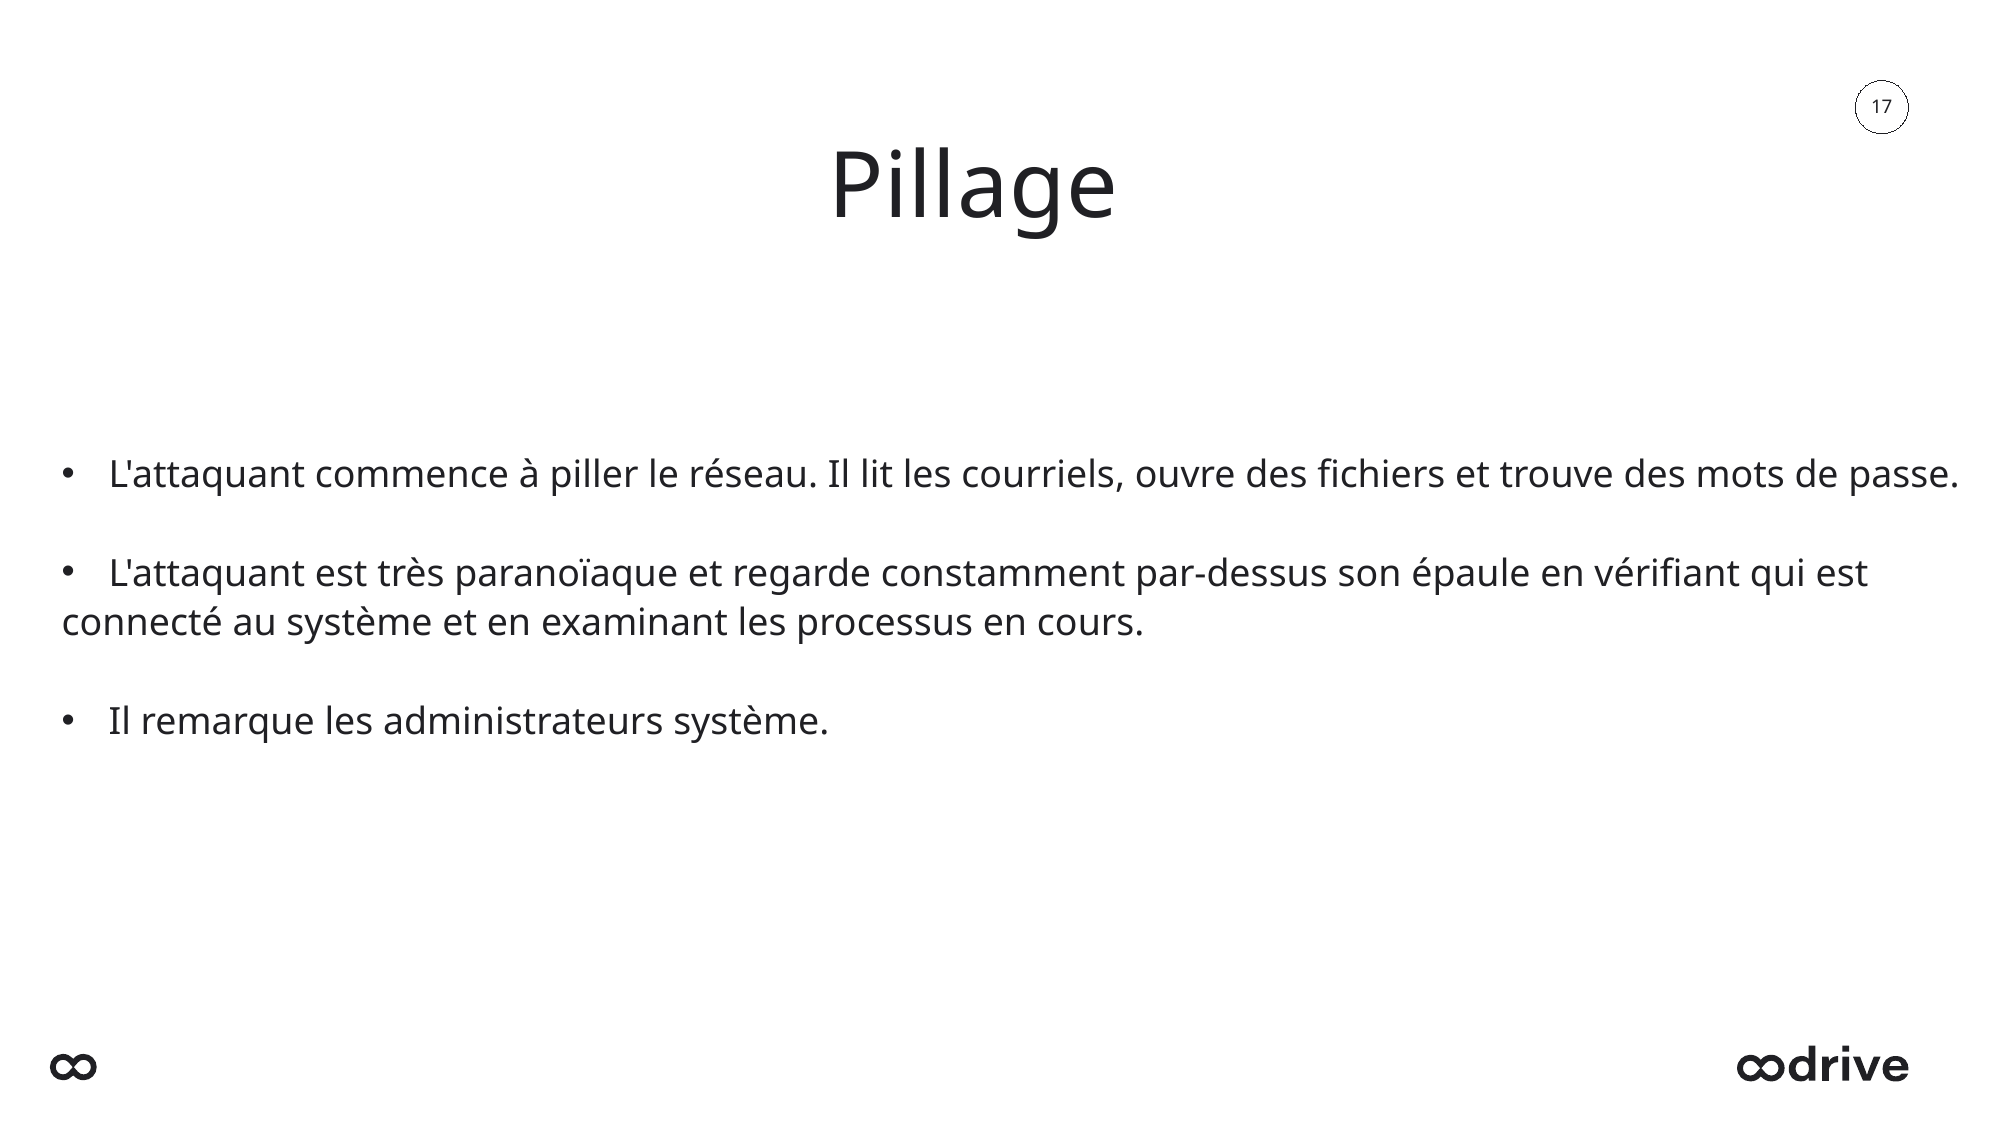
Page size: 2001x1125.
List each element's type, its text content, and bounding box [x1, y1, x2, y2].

slide_number 17 [1855, 80, 1909, 134]
text_box L'attaquant commence à piller le réseau. Il lit les courriels, ouvre des fichiers et trouve des mots de passe. L'attaquant est très paranoïaque et regarde constamment par-dessus son épaule en vérifiant qui est connecté au système et en examinant les processus en cours. Il remarque les administrateurs système. [61, 445, 1972, 781]
title Pillage [91, 133, 1856, 240]
